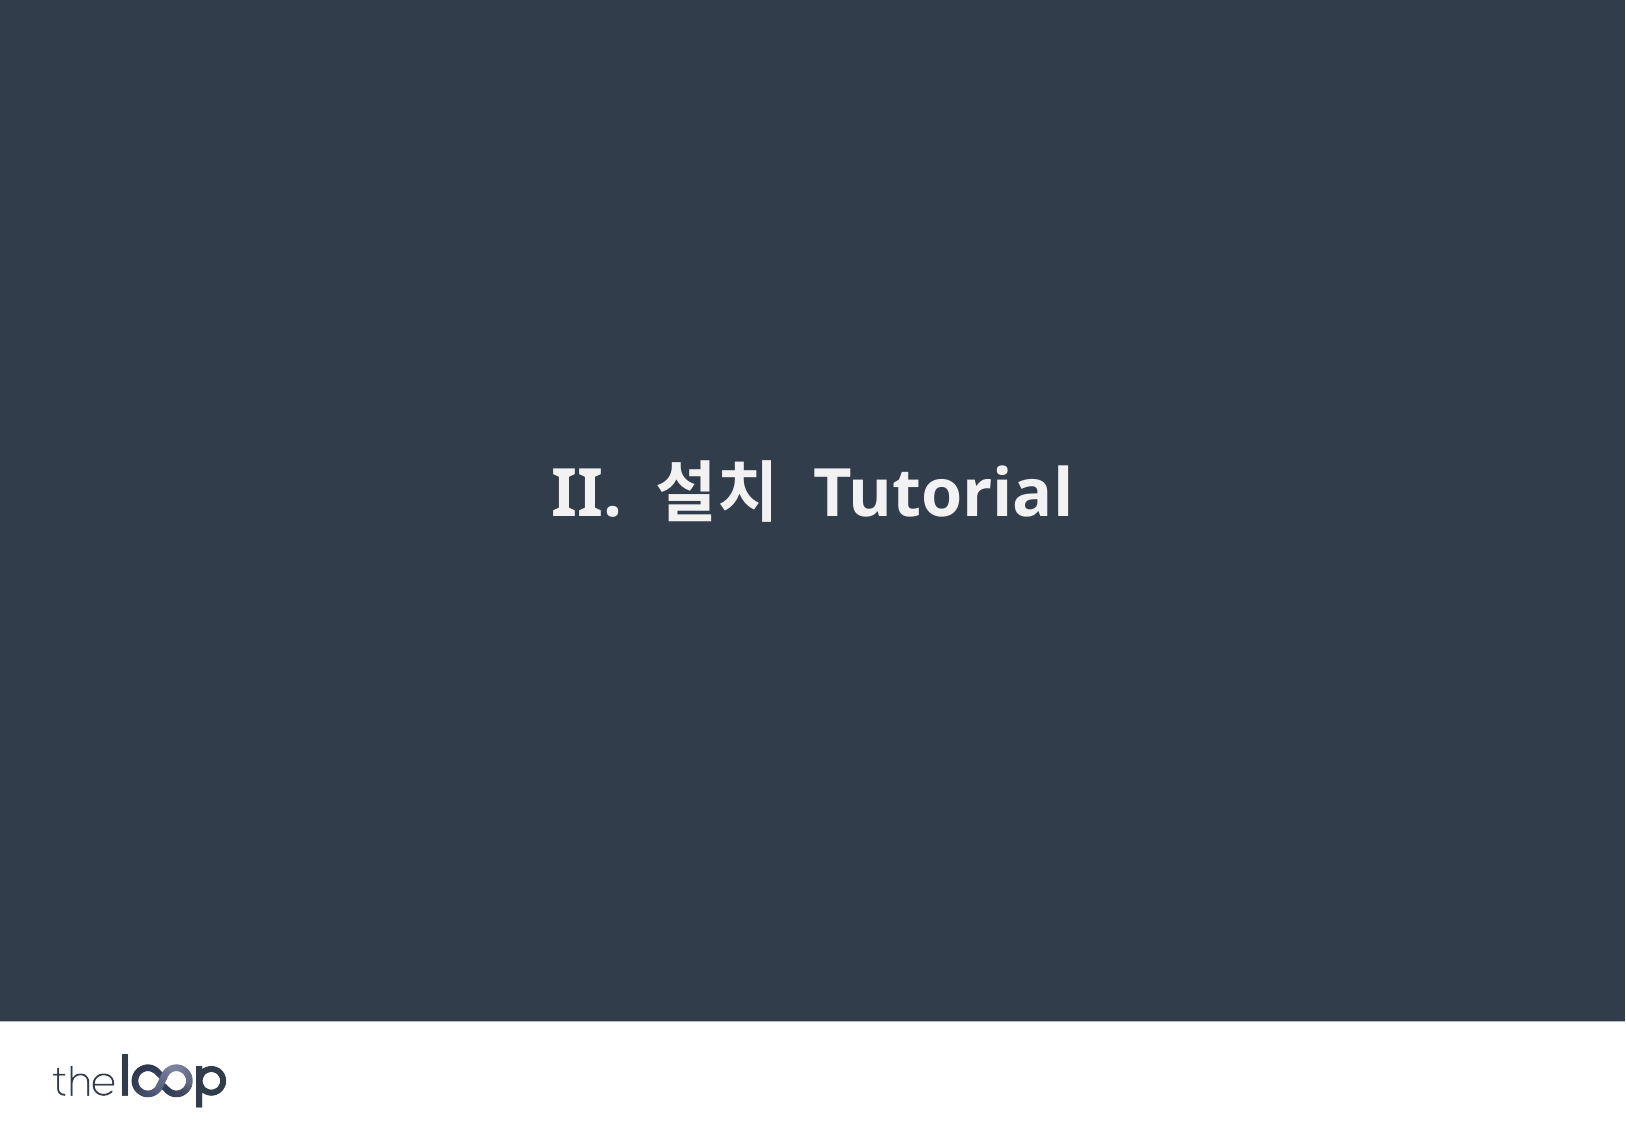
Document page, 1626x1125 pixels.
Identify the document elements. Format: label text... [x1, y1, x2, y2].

picture [21, 1021, 258, 1125]
list II. 설치 Tutorial [395, 451, 1230, 539]
